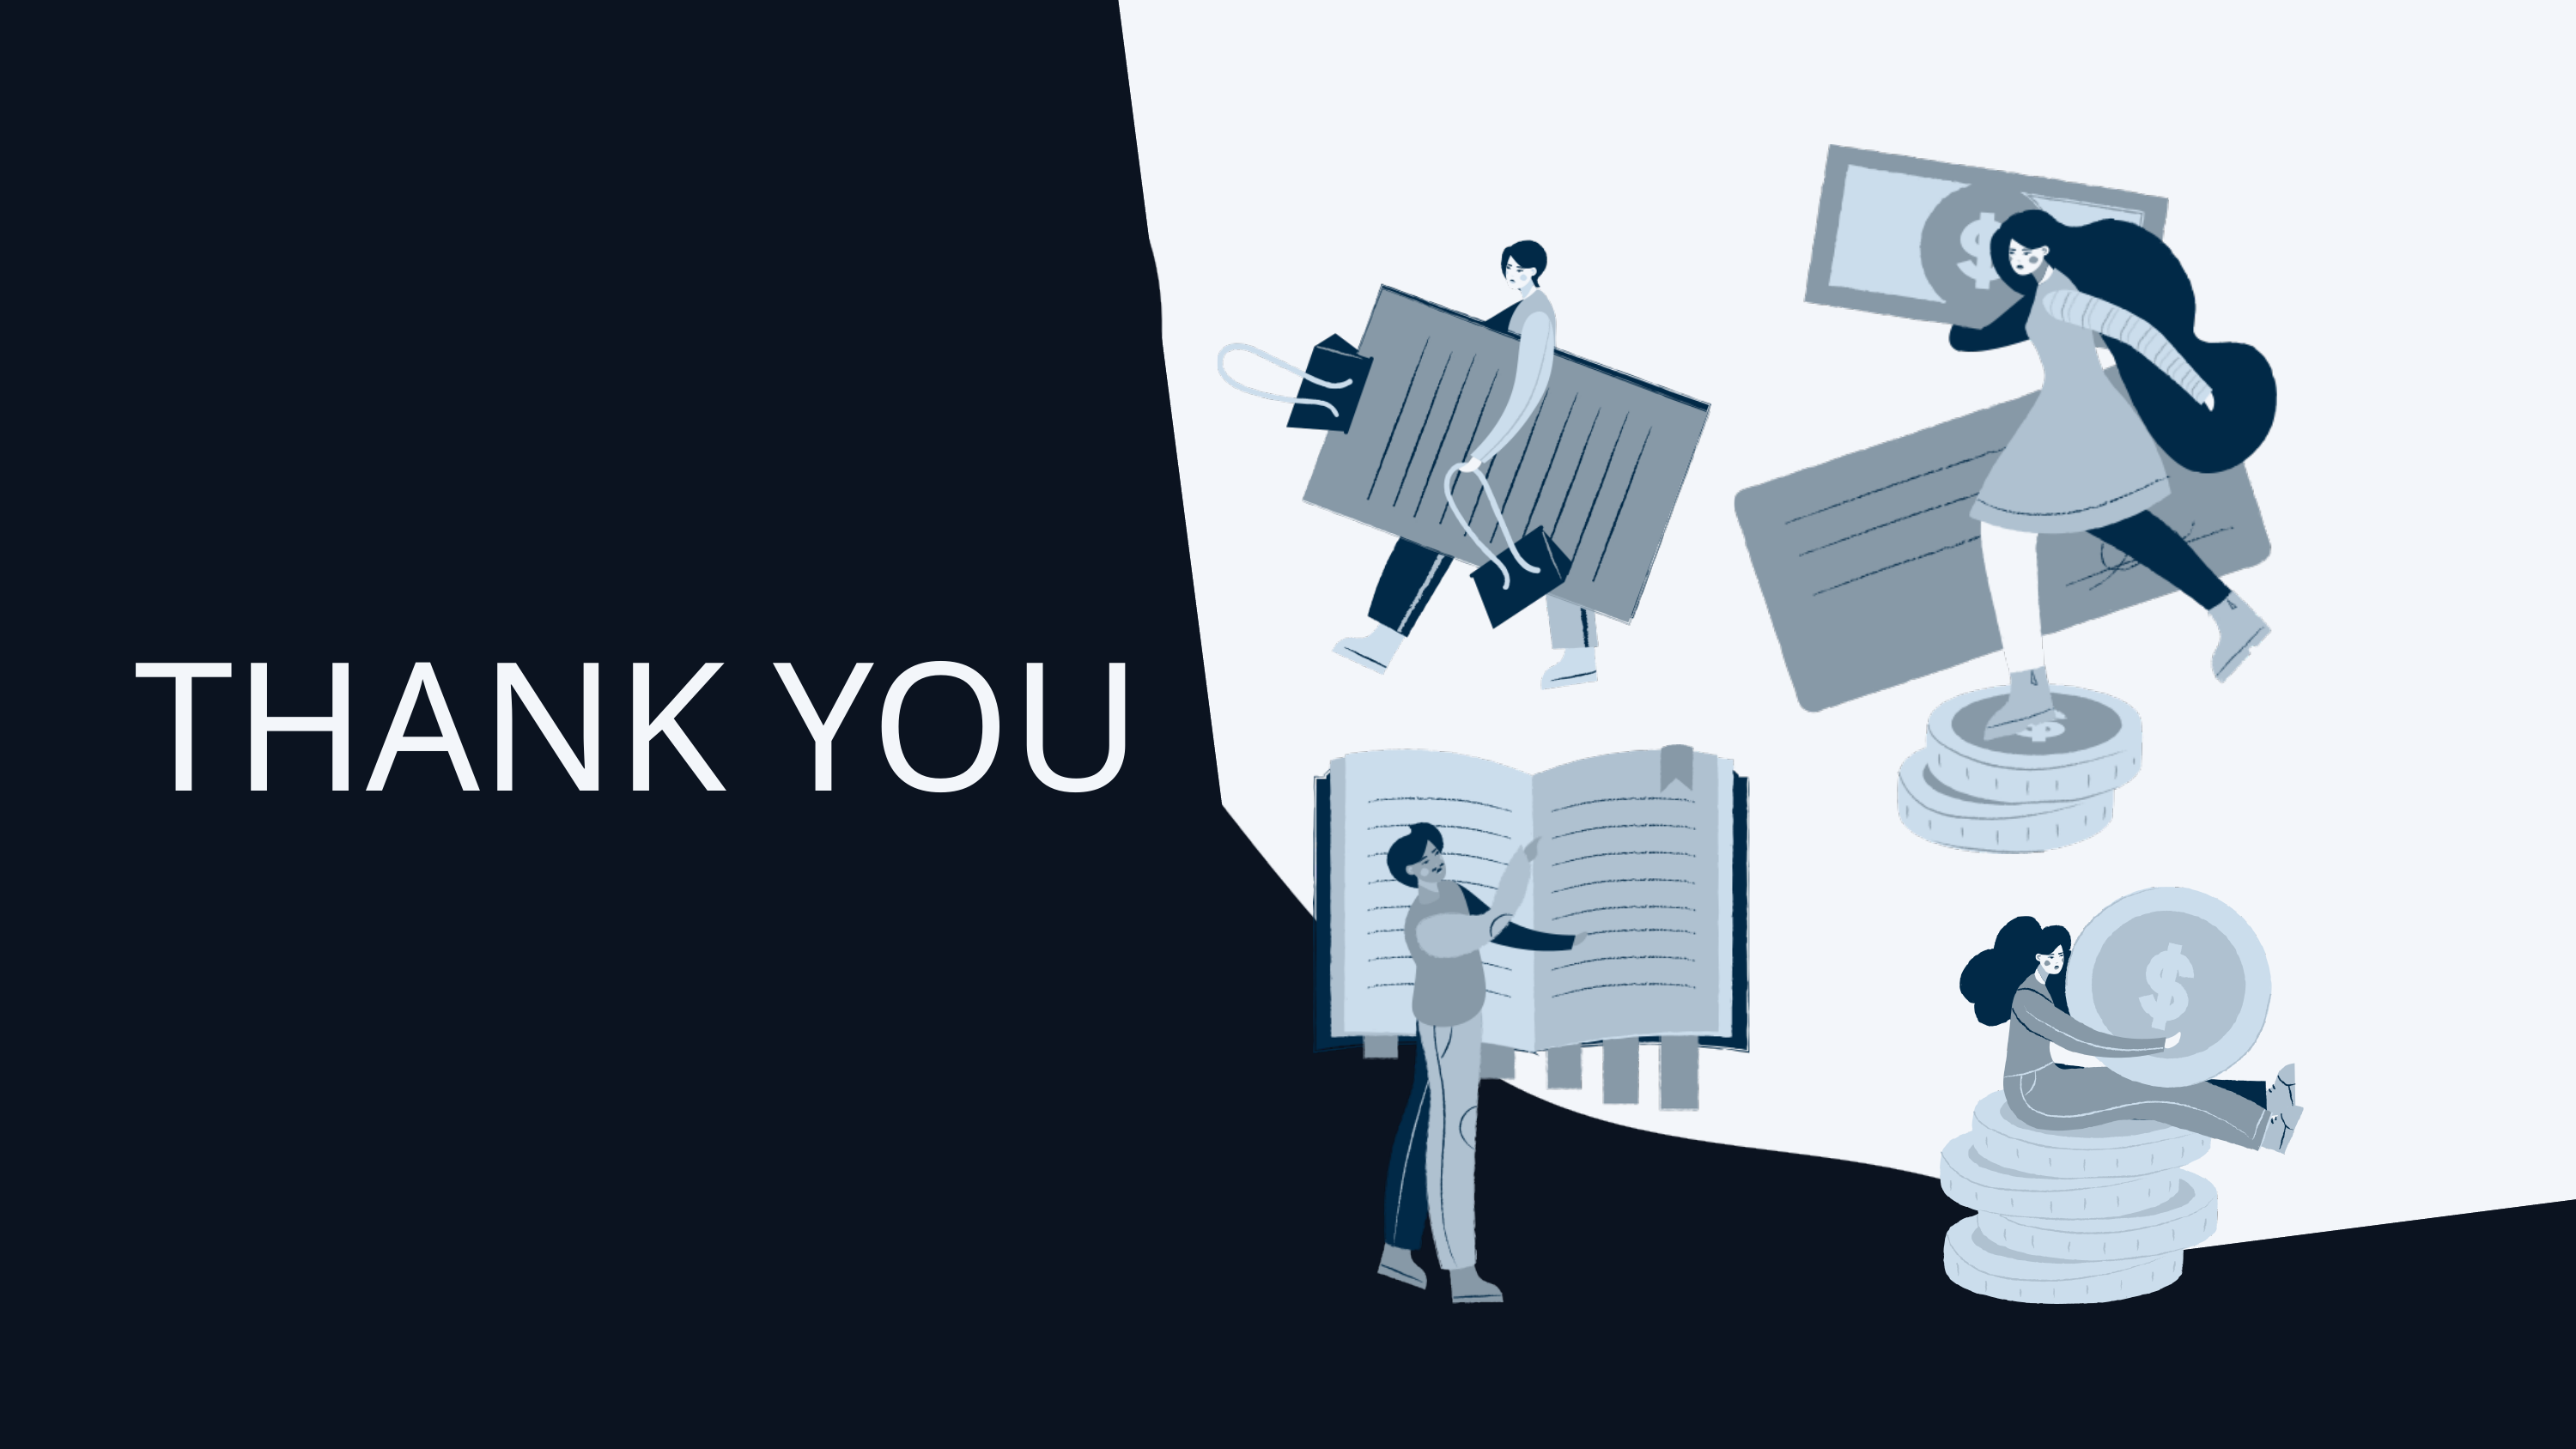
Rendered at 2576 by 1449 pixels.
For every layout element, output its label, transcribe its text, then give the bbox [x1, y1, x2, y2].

text_box [1118, 0, 2576, 1365]
text_box THANK YOU [134, 639, 1195, 828]
text_box [1940, 878, 2304, 1304]
text_box [1313, 744, 1750, 1304]
text_box [1734, 144, 2277, 854]
text_box [1217, 238, 1711, 690]
